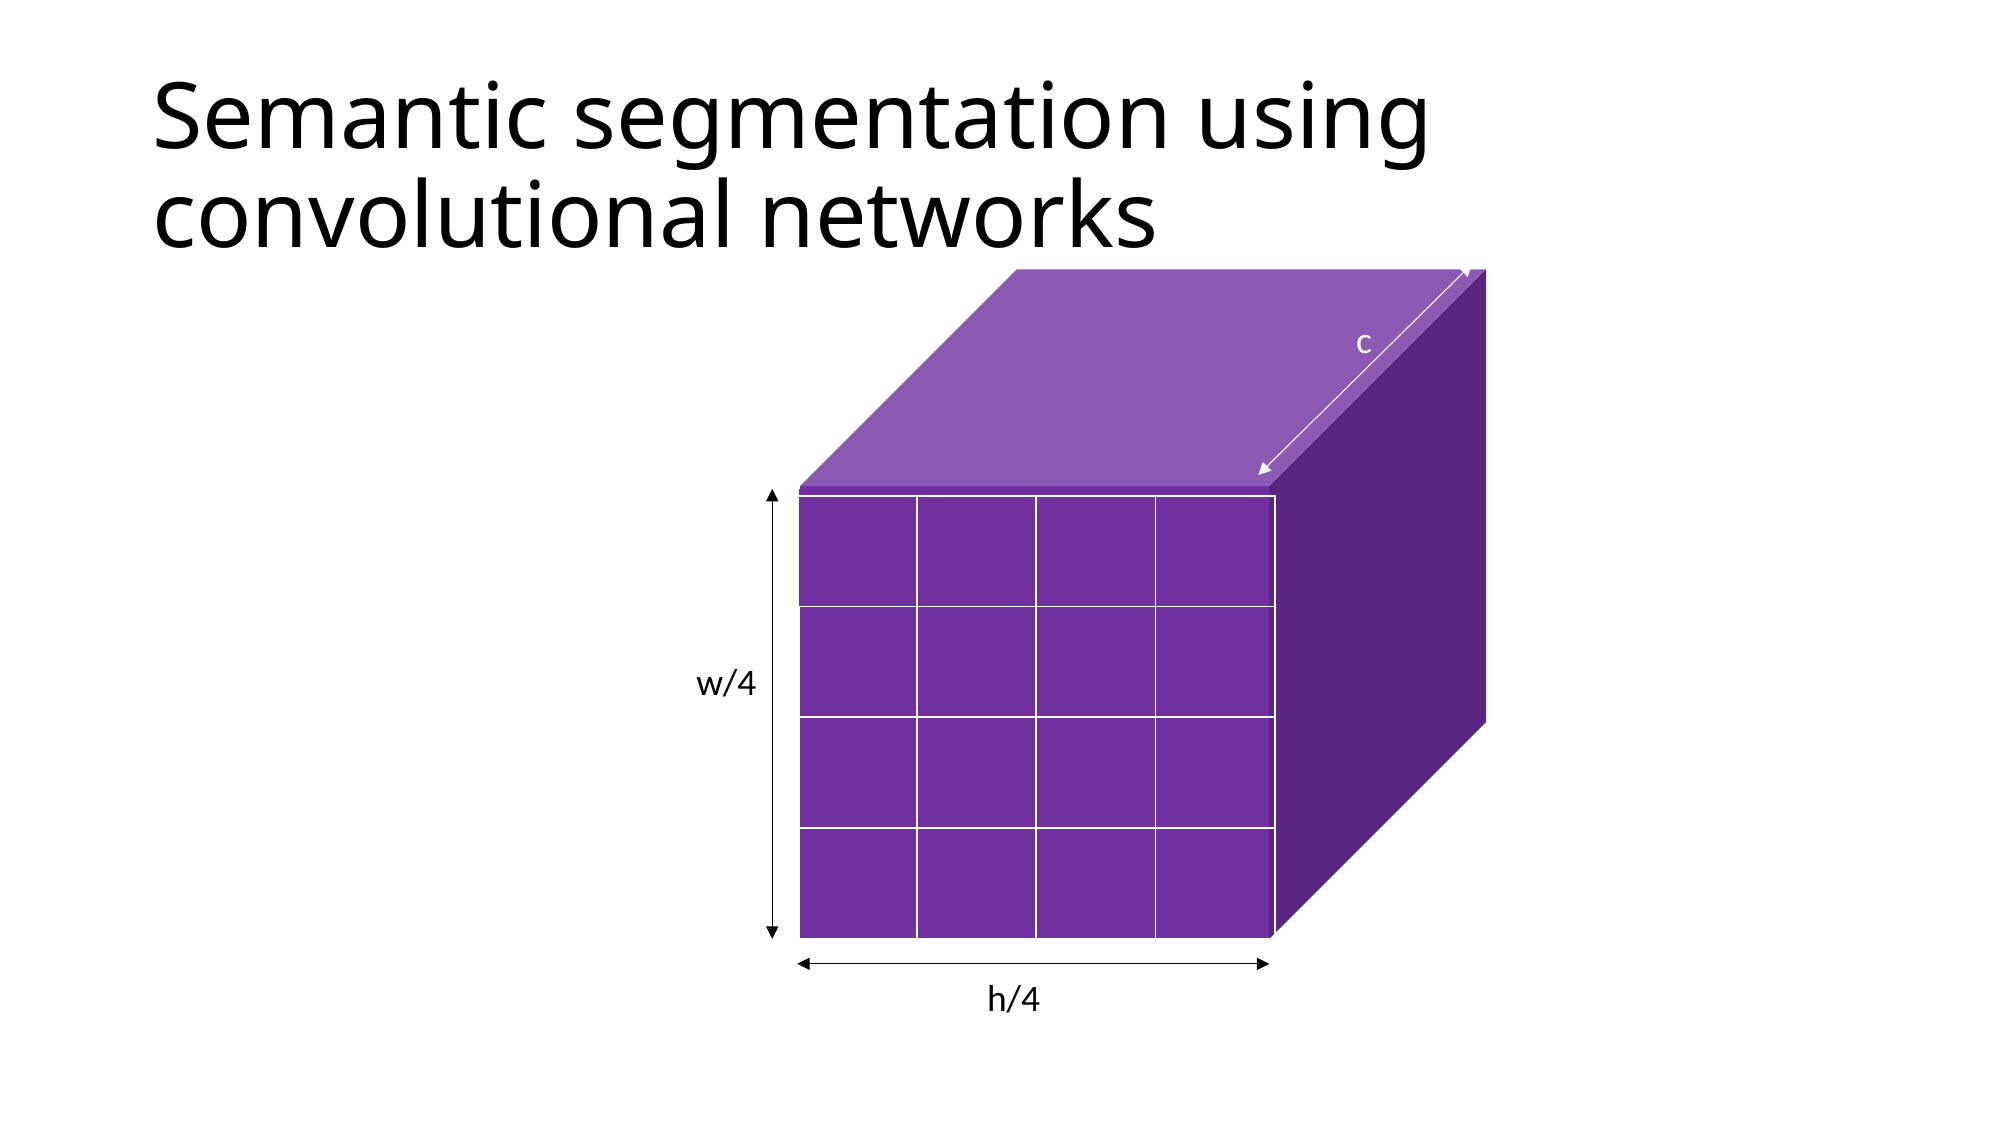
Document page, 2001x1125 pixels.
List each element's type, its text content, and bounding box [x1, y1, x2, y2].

table_header [918, 497, 1035, 606]
text_box w/4 [773, 650, 778, 711]
text_box h/4 [970, 966, 1057, 1027]
text_box [1473, 271, 1482, 280]
table_cell [1037, 829, 1155, 938]
table_cell [1156, 607, 1274, 716]
text_box [1276, 268, 1488, 934]
text_box w/4 [674, 650, 772, 711]
text_box [804, 271, 1276, 485]
table_cell [798, 607, 916, 716]
table_cell [918, 718, 1035, 827]
table_cell [918, 607, 1035, 716]
table_cell [918, 829, 1035, 938]
table_cell [1037, 607, 1155, 716]
table_header [798, 497, 916, 606]
table_cell [798, 718, 916, 827]
title Semantic segmentation using convolutional networks [137, 59, 1863, 278]
text_box [798, 268, 1281, 495]
table_cell [1037, 718, 1155, 827]
table_cell [1156, 829, 1274, 938]
table_cell [798, 829, 916, 938]
table_cell [1156, 718, 1274, 827]
table_header [1156, 497, 1274, 606]
table_header [1037, 497, 1155, 606]
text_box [1258, 263, 1473, 476]
